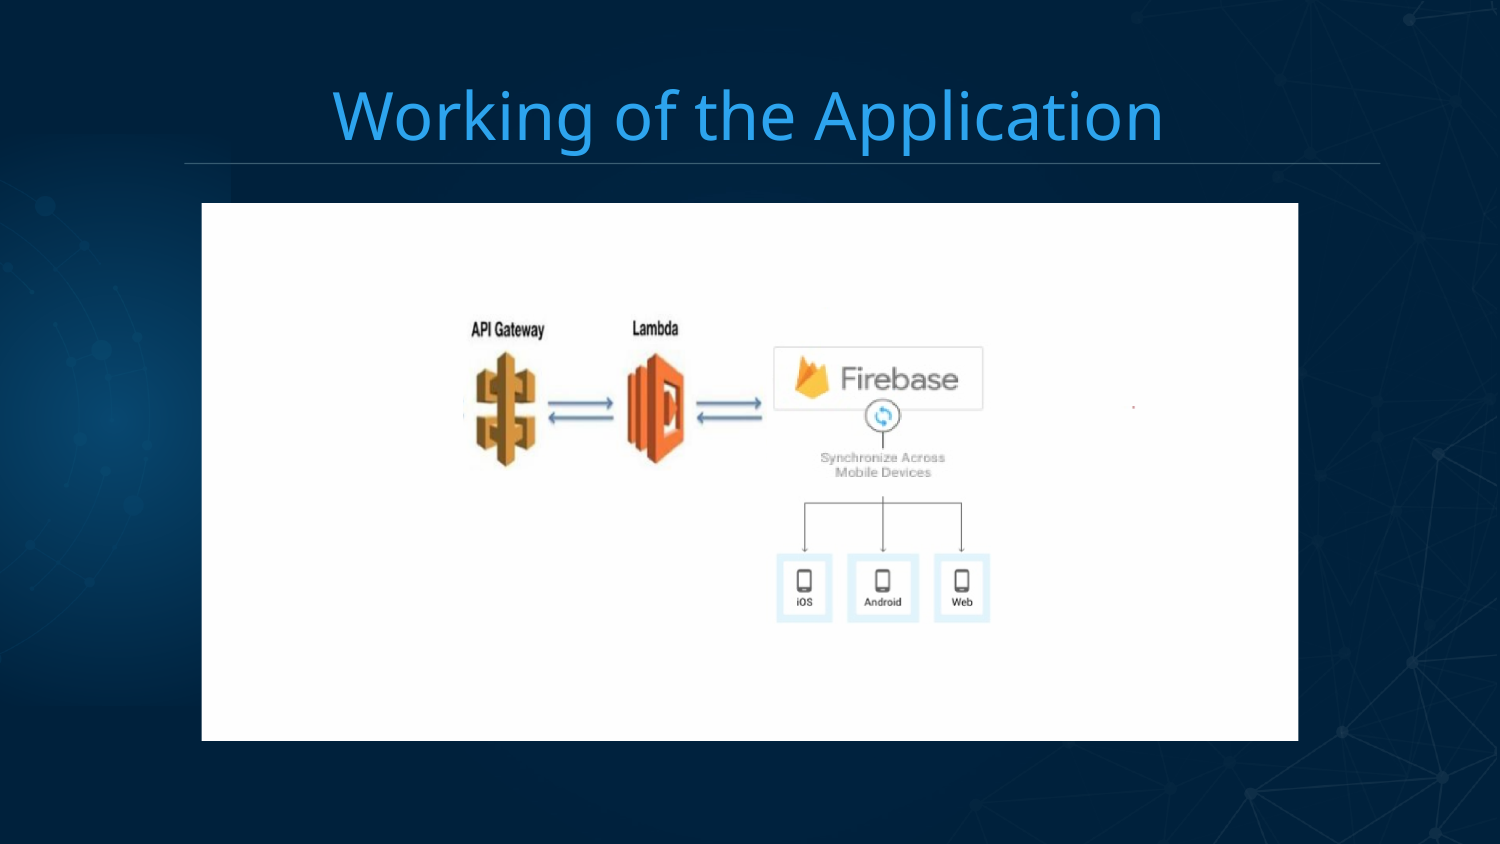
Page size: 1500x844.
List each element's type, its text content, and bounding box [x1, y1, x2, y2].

picture [0, 0, 1500, 844]
title Working of the Application [150, 80, 1349, 162]
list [201, 203, 1299, 741]
